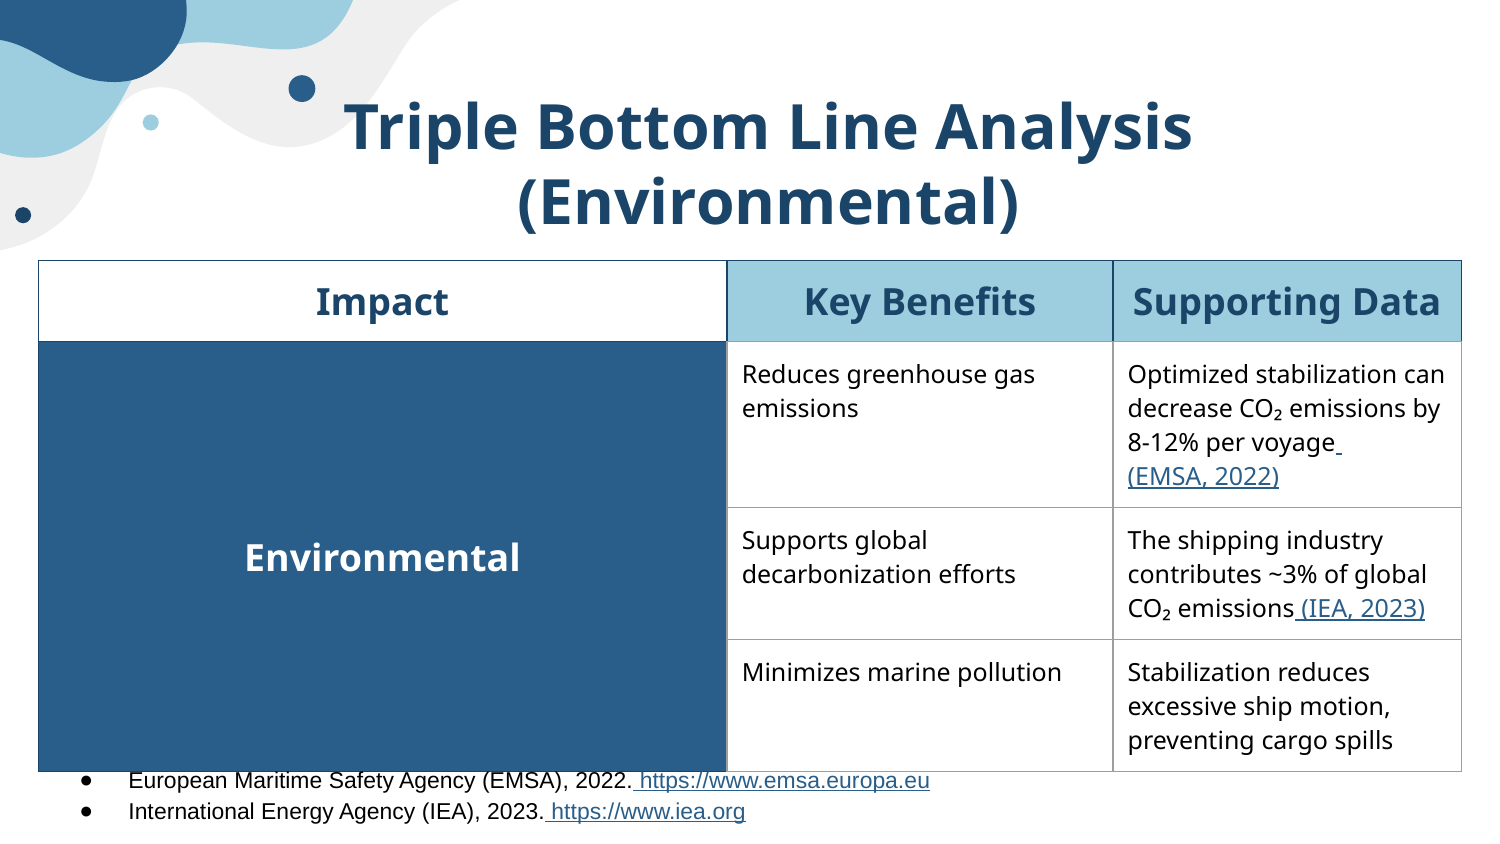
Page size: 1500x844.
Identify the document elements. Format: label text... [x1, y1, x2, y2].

text_box European Maritime Safety Agency (EMSA), 2022. https://www.emsa.europa.eu International Energy Agency (IEA), 2023. https://www.iea.org [38, 746, 1178, 840]
table_header Impact [39, 261, 726, 341]
table_cell Stabilization reduces excessive ship motion, preventing cargo spills [1114, 640, 1461, 771]
table_cell Reduces greenhouse gas emissions [728, 342, 1112, 507]
table_cell The shipping industry contributes ~3% of global CO₂ emissions (IEA, 2023) [1114, 508, 1461, 639]
table_header Supporting Data [1114, 261, 1461, 341]
table_cell Supports global decarbonization efforts [728, 508, 1112, 639]
table_cell Environmental [39, 342, 726, 746]
title Triple Bottom Line Analysis (Environmental) [284, 72, 1254, 166]
table_cell Optimized stabilization can decrease CO₂ emissions by 8-12% per voyage (EMSA, 2022) [1114, 342, 1461, 507]
table_header Key Benefits [728, 261, 1112, 341]
table_cell Minimizes marine pollution [728, 640, 1112, 746]
